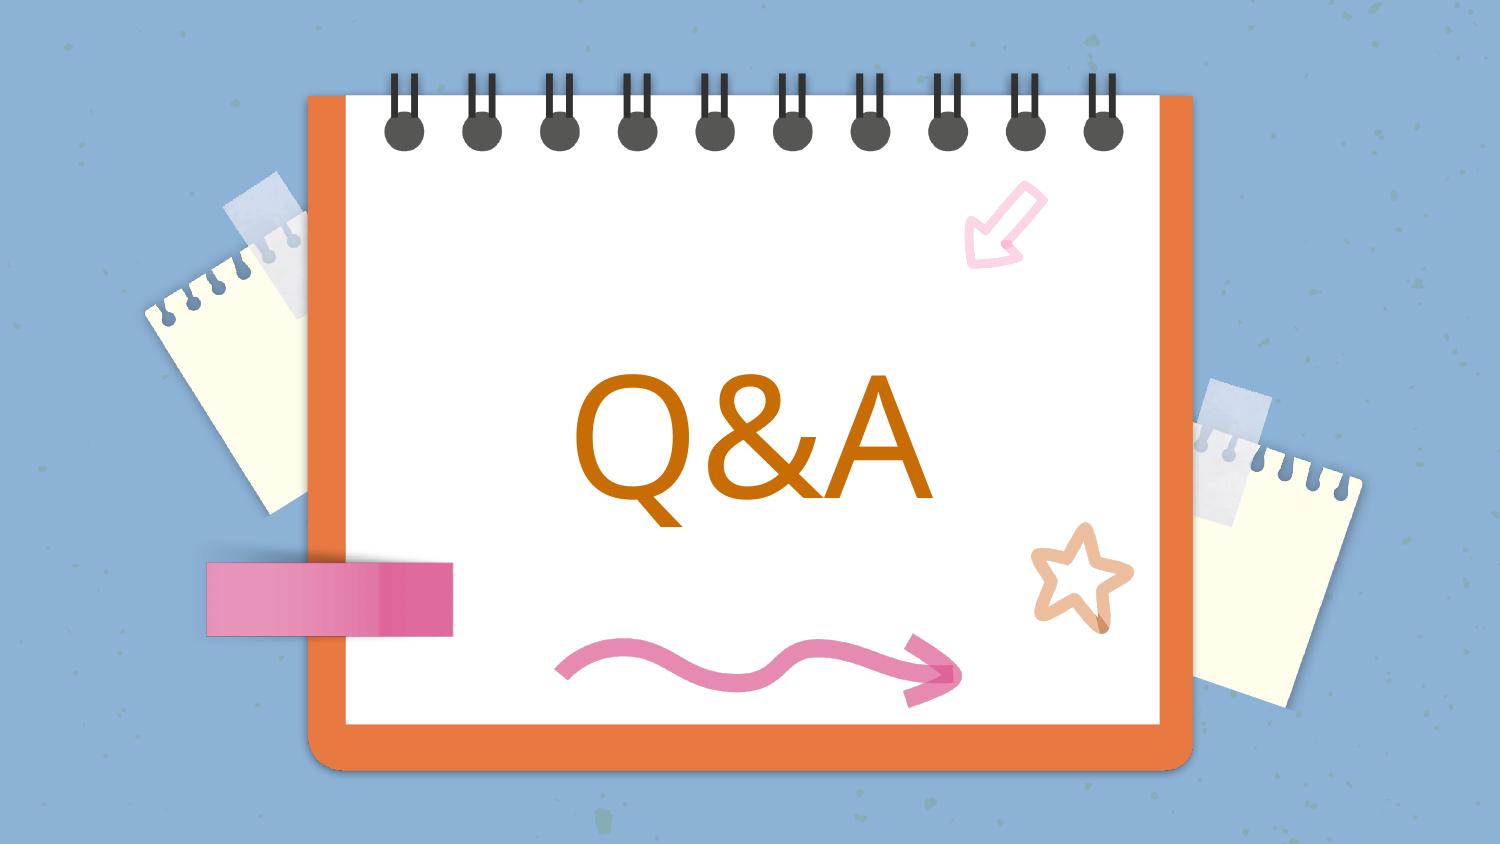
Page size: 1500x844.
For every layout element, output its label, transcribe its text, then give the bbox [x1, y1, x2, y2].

picture [102, 73, 1398, 771]
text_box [160, 530, 1198, 778]
title Q&A [397, 227, 1102, 634]
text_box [301, 70, 1198, 370]
